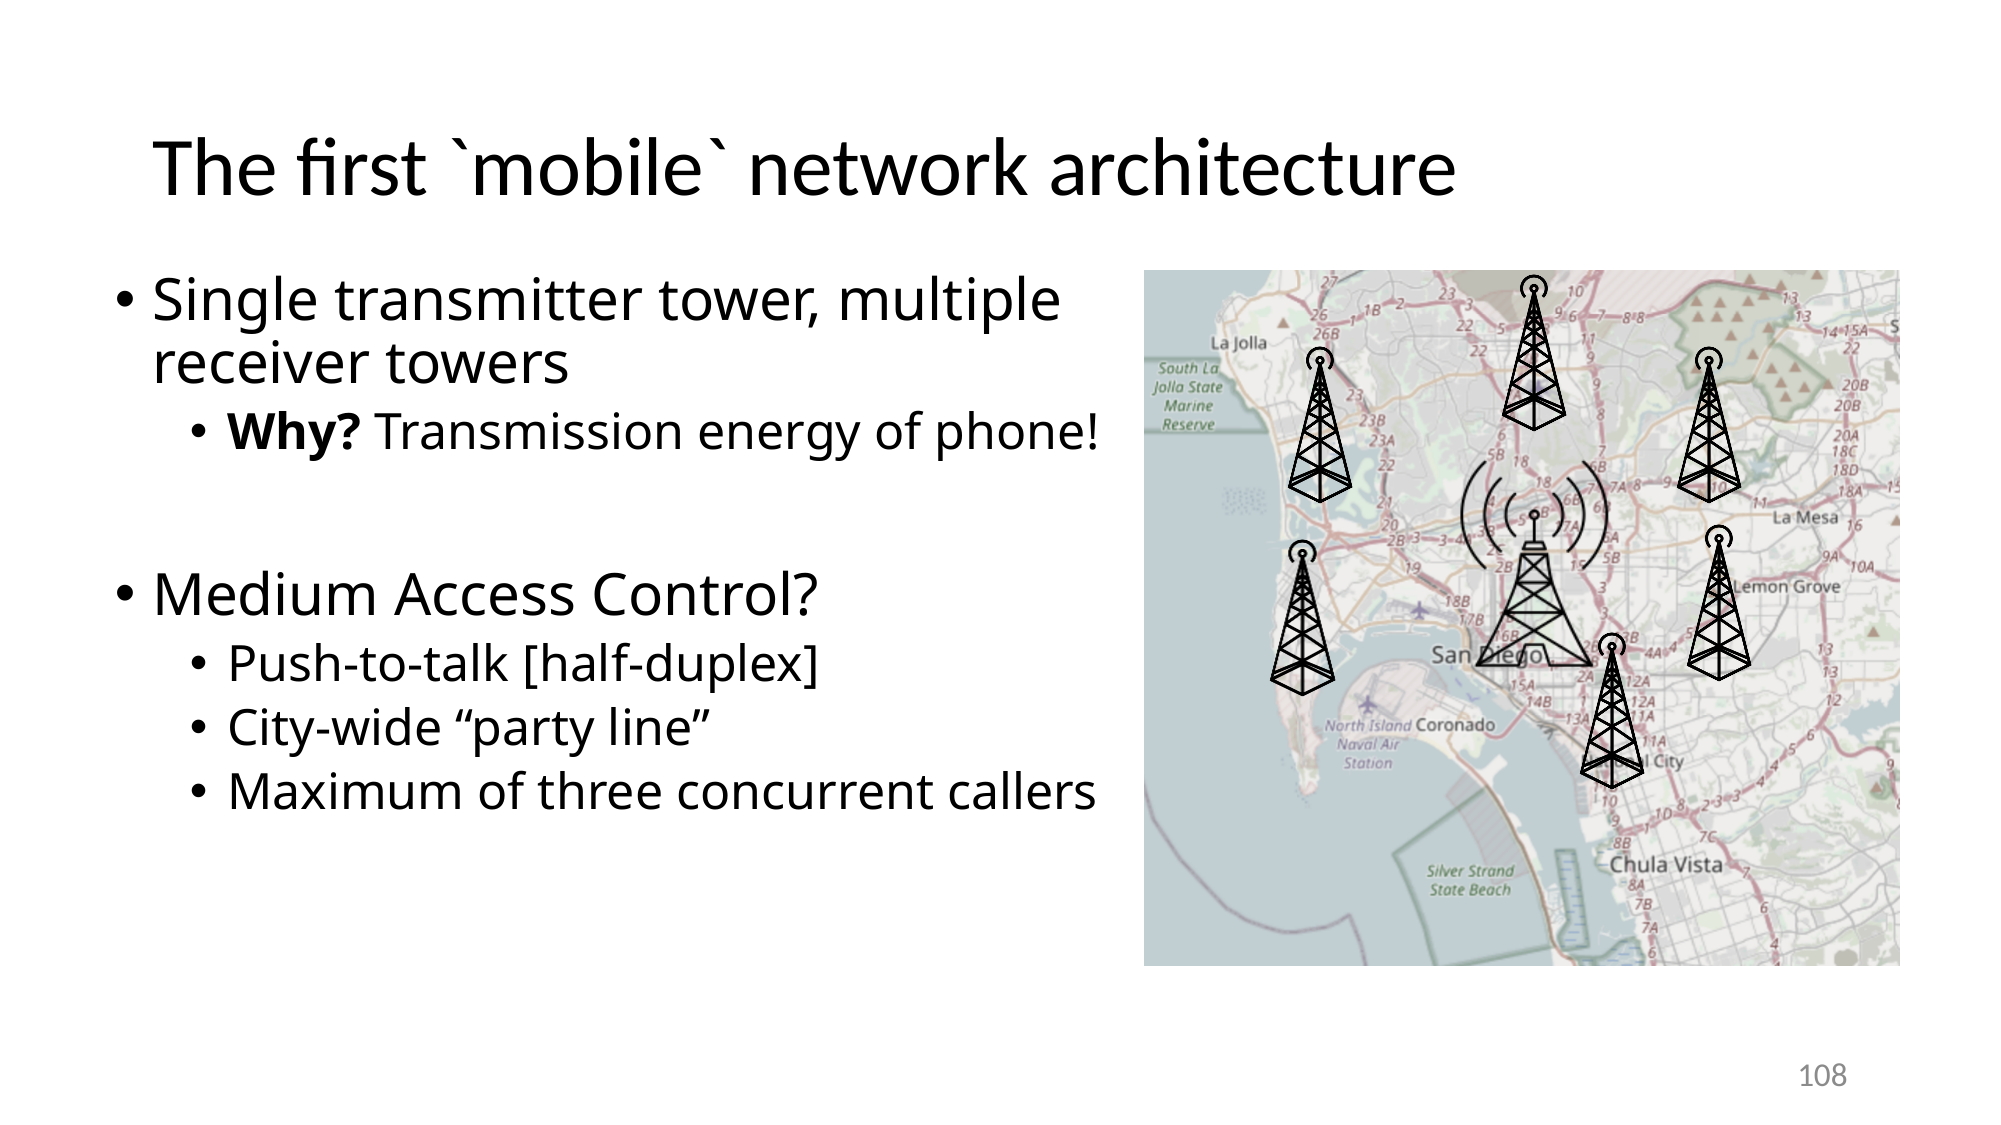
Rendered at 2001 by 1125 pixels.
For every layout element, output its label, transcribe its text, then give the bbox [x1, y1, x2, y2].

title The first `mobile` network architecture [137, 59, 1863, 278]
list Single transmitter tower, multiple receiver towers Why? Transmission energy of phone! Medium Access Control? Push-to-talk [half-duplex] City-wide “party line” Maximum of three concurrent callers [99, 262, 1143, 1005]
picture [1144, 270, 1900, 966]
slide_number 108 [1412, 1042, 1863, 1103]
